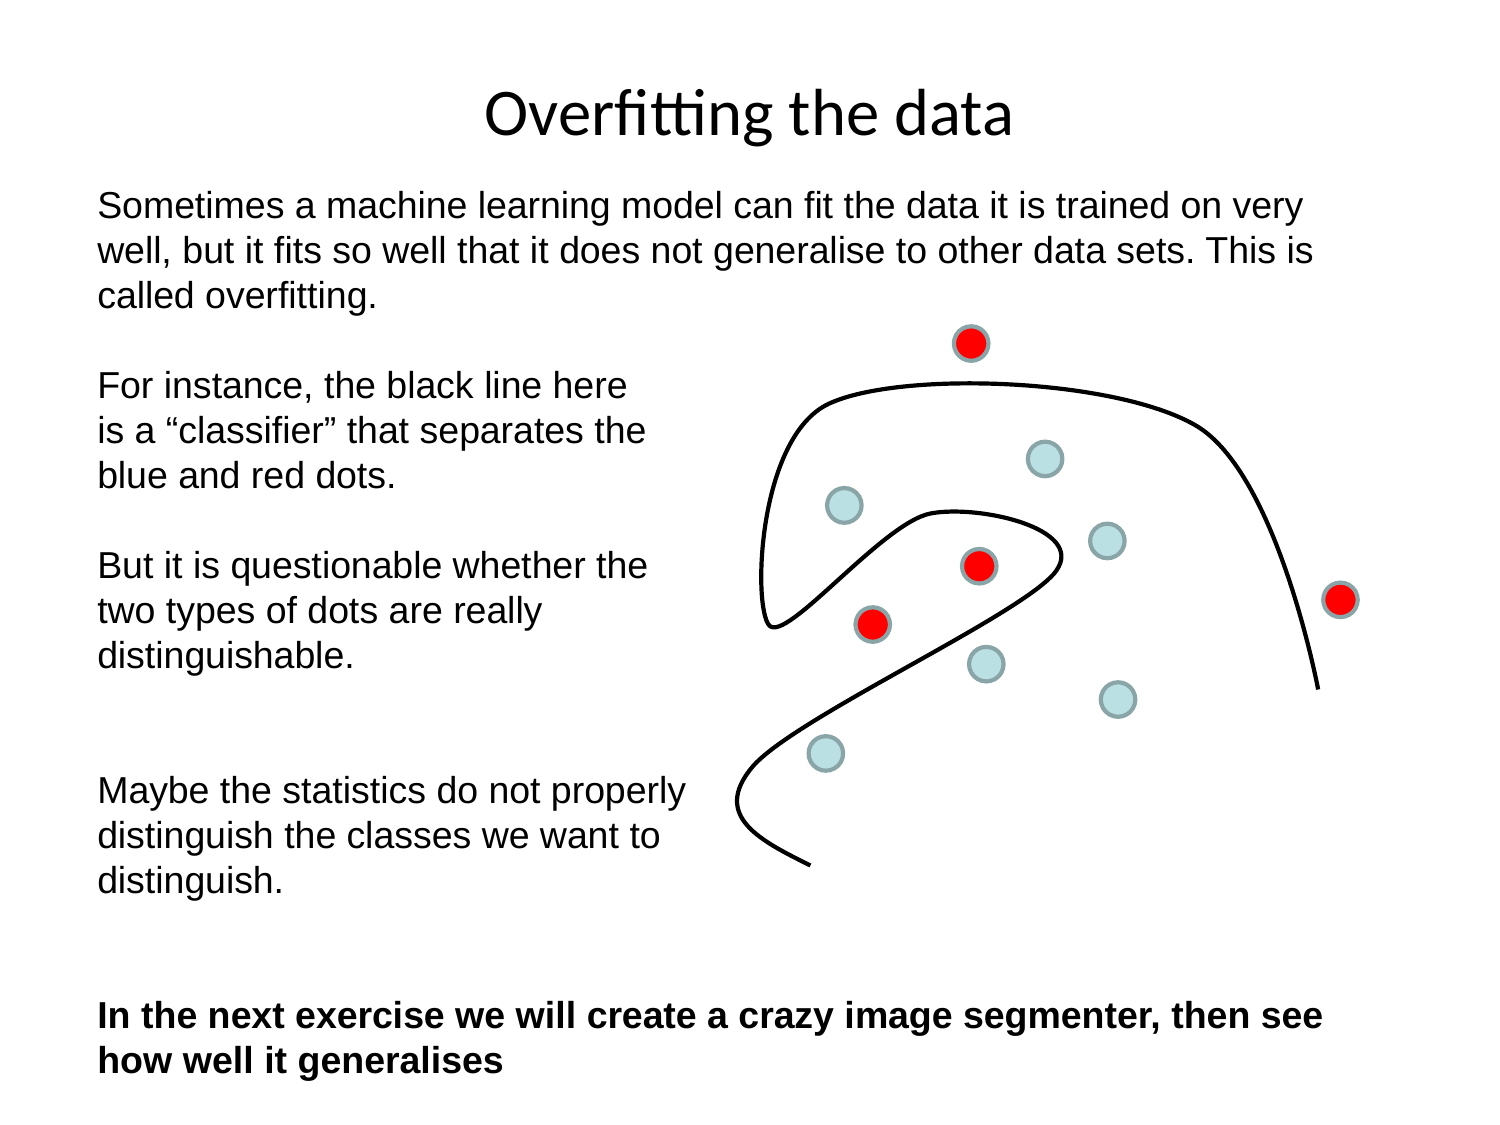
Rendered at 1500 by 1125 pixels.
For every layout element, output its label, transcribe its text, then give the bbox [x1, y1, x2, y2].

text_box Overfitting the data [75, 45, 1425, 172]
text_box [853, 605, 893, 644]
text_box Sometimes a machine learning model can fit the data it is trained on very well, but it fits so well that it does not generalise to other data sets. This is called overfitting. For instance, the black line here is a “classifier” that separates the blue and red dots. But it is questionable whether the two types of dots are really distinguishable. Maybe the statistics do not properly distinguish the classes we want to distinguish. In the next exercise we will create a crazy image segmenter, then see how well it generalises [82, 173, 1387, 1089]
text_box [1321, 580, 1360, 620]
text_box [734, 381, 1321, 868]
text_box [951, 324, 991, 363]
text_box [959, 546, 999, 586]
